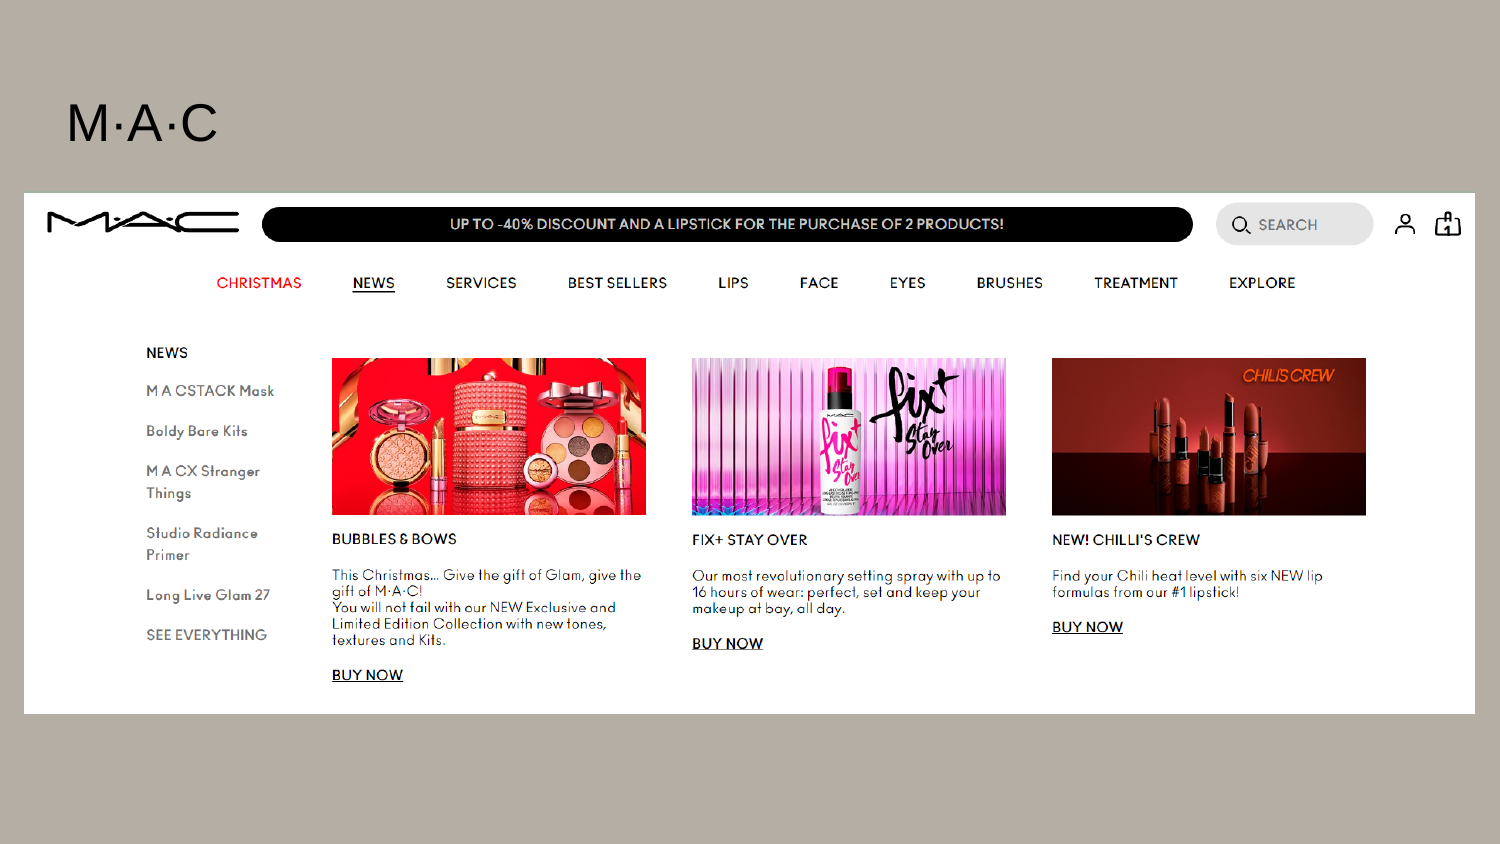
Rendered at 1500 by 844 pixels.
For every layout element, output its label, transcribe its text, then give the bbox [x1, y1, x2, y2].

picture [24, 191, 1476, 714]
title M·A·C [51, 72, 1449, 167]
